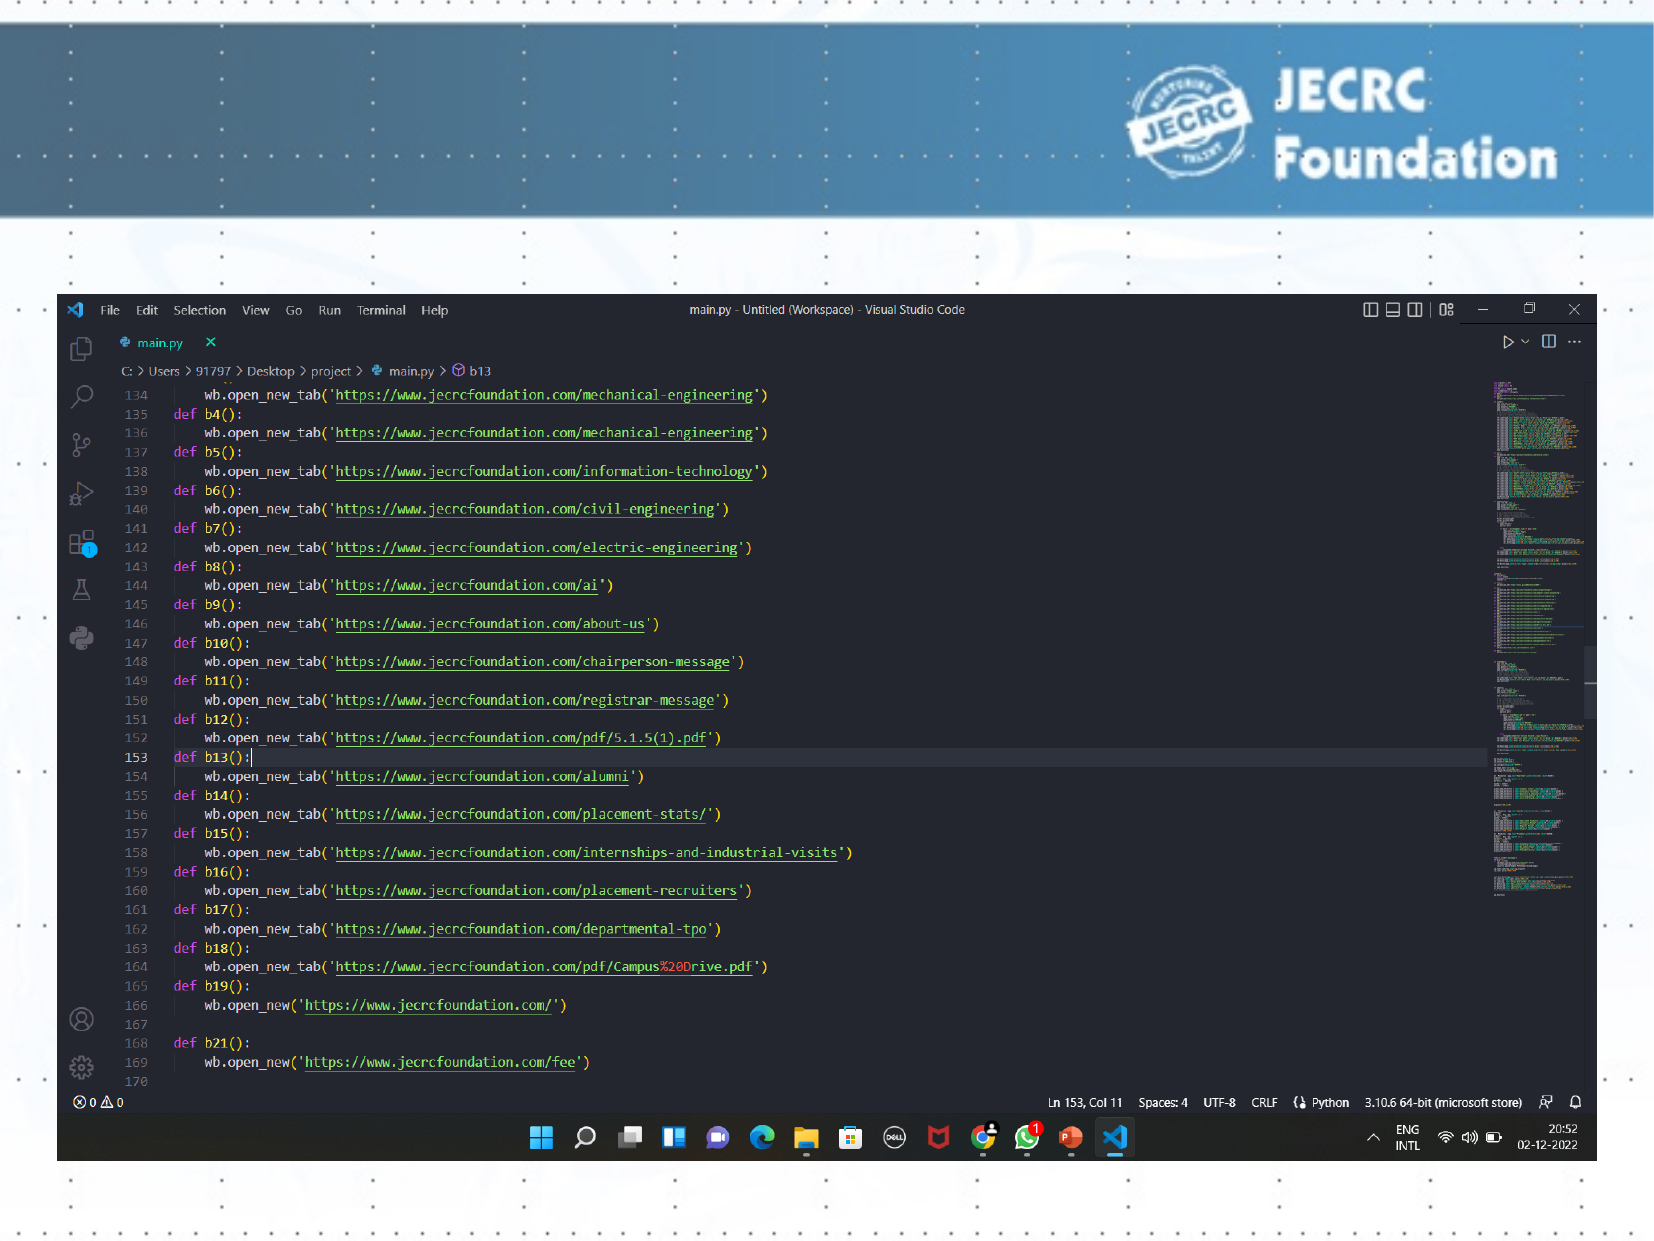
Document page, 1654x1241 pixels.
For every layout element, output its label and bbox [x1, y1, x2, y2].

picture [56, 294, 1597, 1162]
